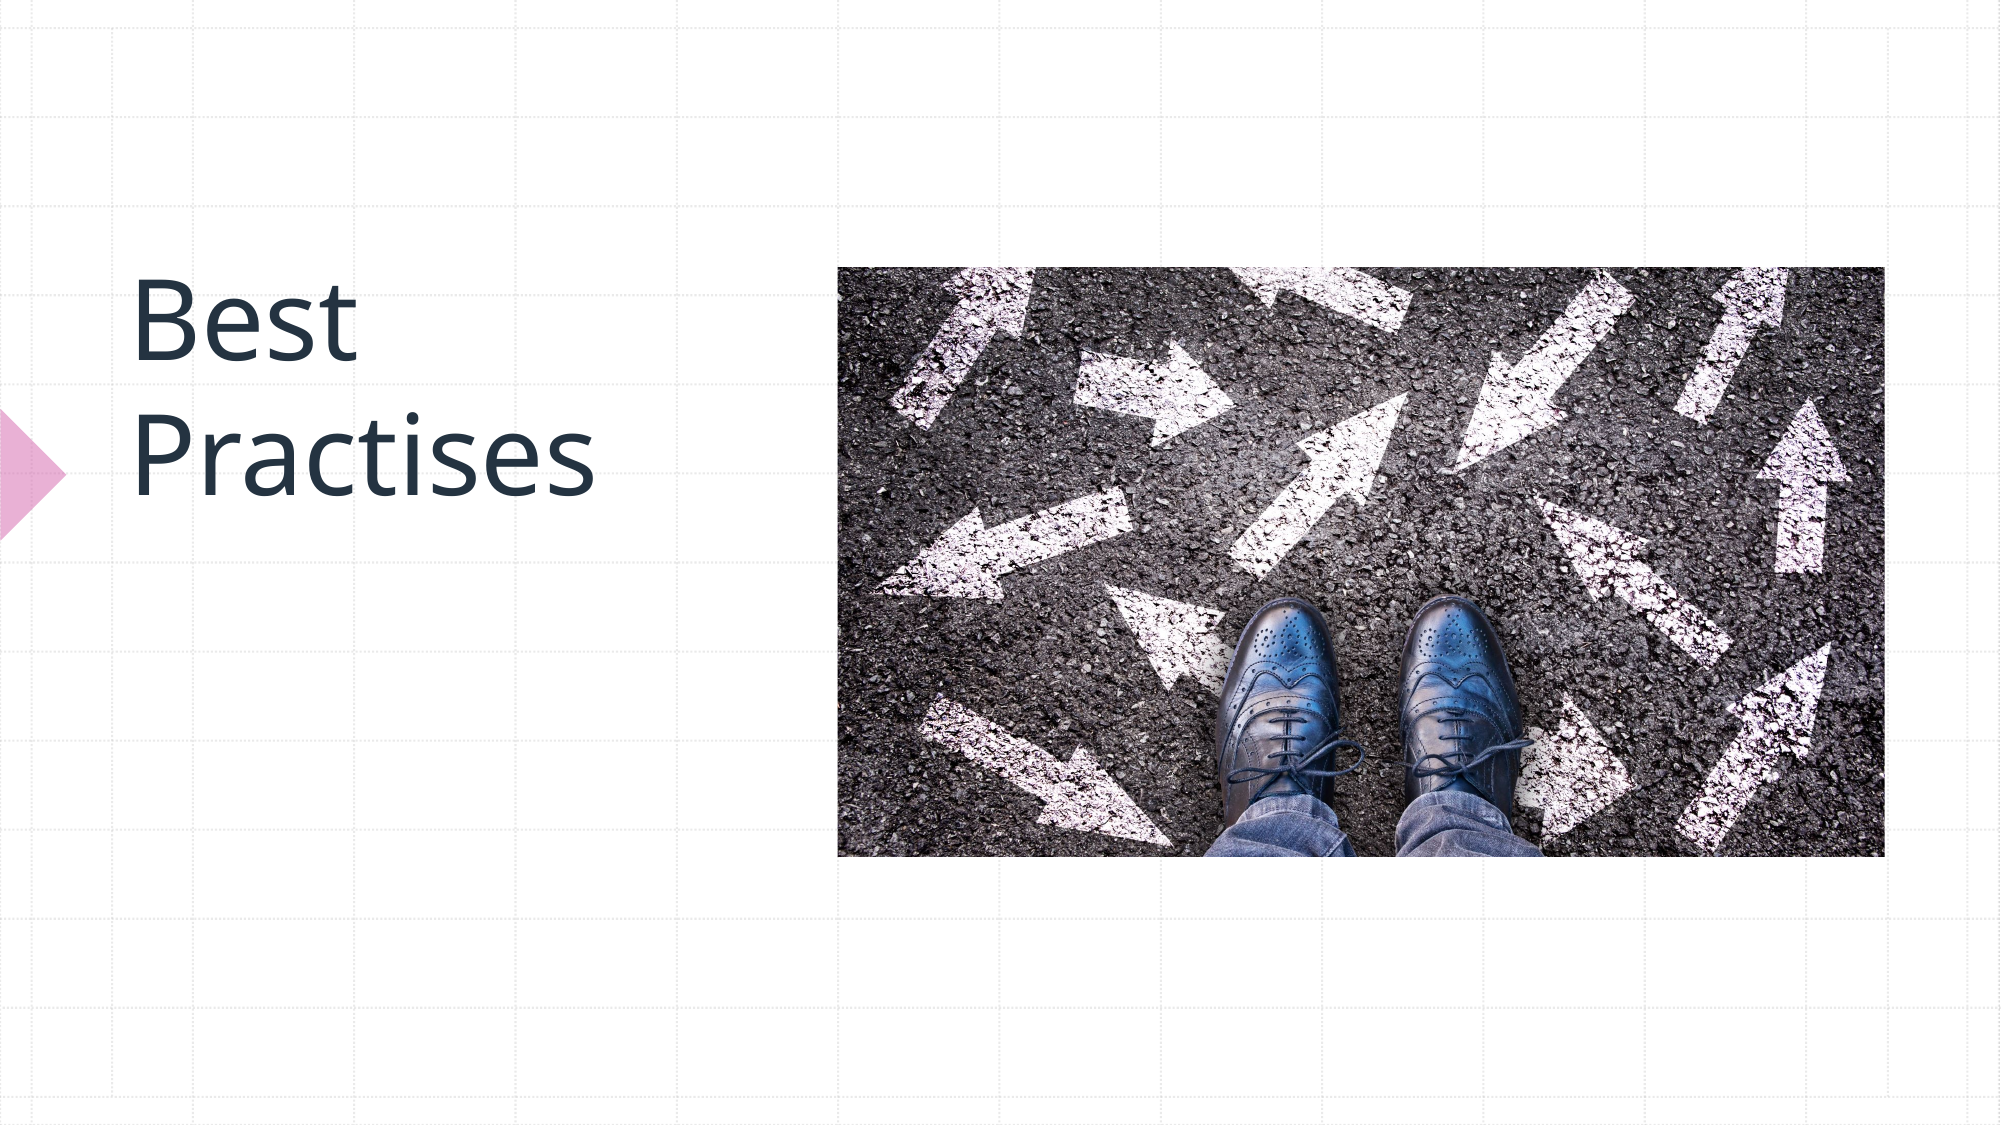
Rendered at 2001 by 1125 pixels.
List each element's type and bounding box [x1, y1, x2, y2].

picture [837, 267, 1885, 857]
text_box [0, 0, 2000, 1125]
